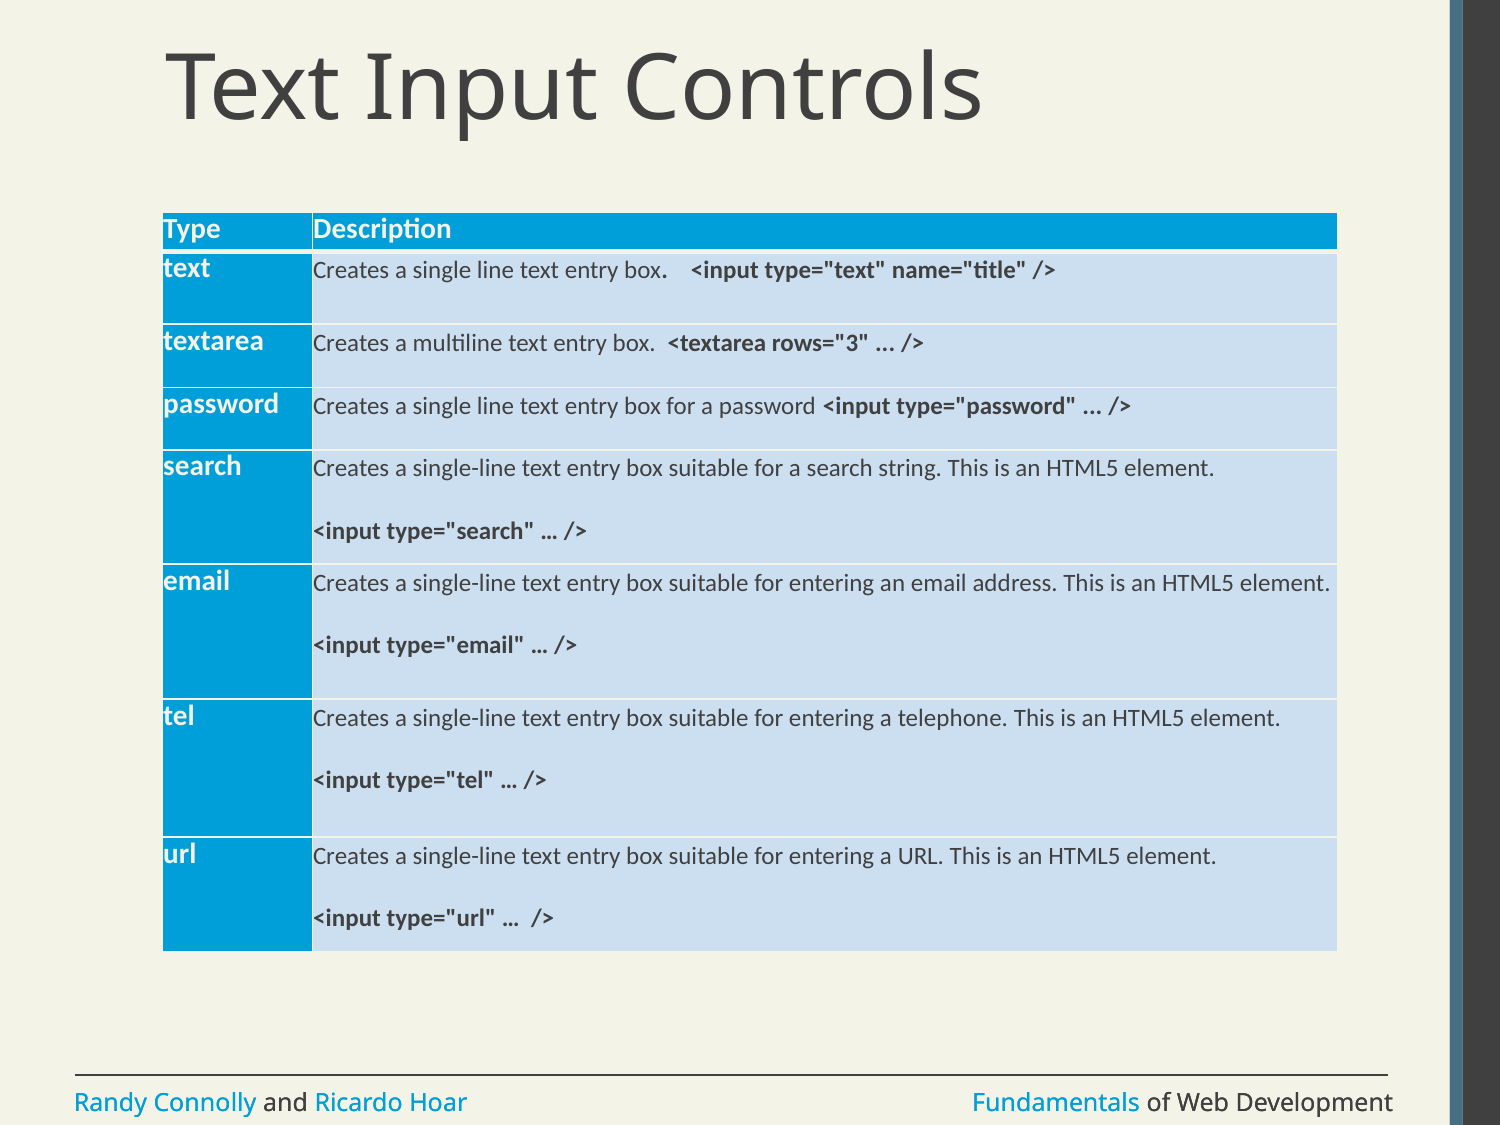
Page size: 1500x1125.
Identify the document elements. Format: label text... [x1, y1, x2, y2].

table_cell password [163, 388, 312, 449]
table_cell tel [163, 700, 312, 836]
table_cell Creates a single-line text entry box suitable for entering an email address. This is an HTML5 element. <input type="email" … /> [313, 565, 1337, 698]
table_cell search [163, 451, 312, 563]
table_cell Creates a multiline text entry box. <textarea rows="3" ... /> [313, 325, 1337, 387]
title Text Input Controls [150, 20, 1425, 188]
table_cell Creates a single-line text entry box suitable for a search string. This is an HTML5 element. <input type="search" … /> [313, 451, 1337, 563]
table_cell Creates a single-line text entry box suitable for entering a URL. This is an HTML5 element. <input type="url" … /> [313, 838, 1337, 951]
table_cell url [163, 838, 312, 951]
table_header Description [313, 213, 1337, 249]
table_cell email [163, 565, 312, 698]
table_cell Creates a single line text entry box. <input type="text" name="title" /> [313, 254, 1337, 323]
table_cell Creates a single-line text entry box suitable for entering a telephone. This is an HTML5 element. <input type="tel" … /> [313, 700, 1337, 836]
table_cell textarea [163, 325, 312, 387]
table_cell Creates a single line text entry box for a password <input type="password" ... /> [313, 388, 1337, 449]
table_header Type [163, 213, 312, 249]
table_cell text [163, 254, 312, 323]
